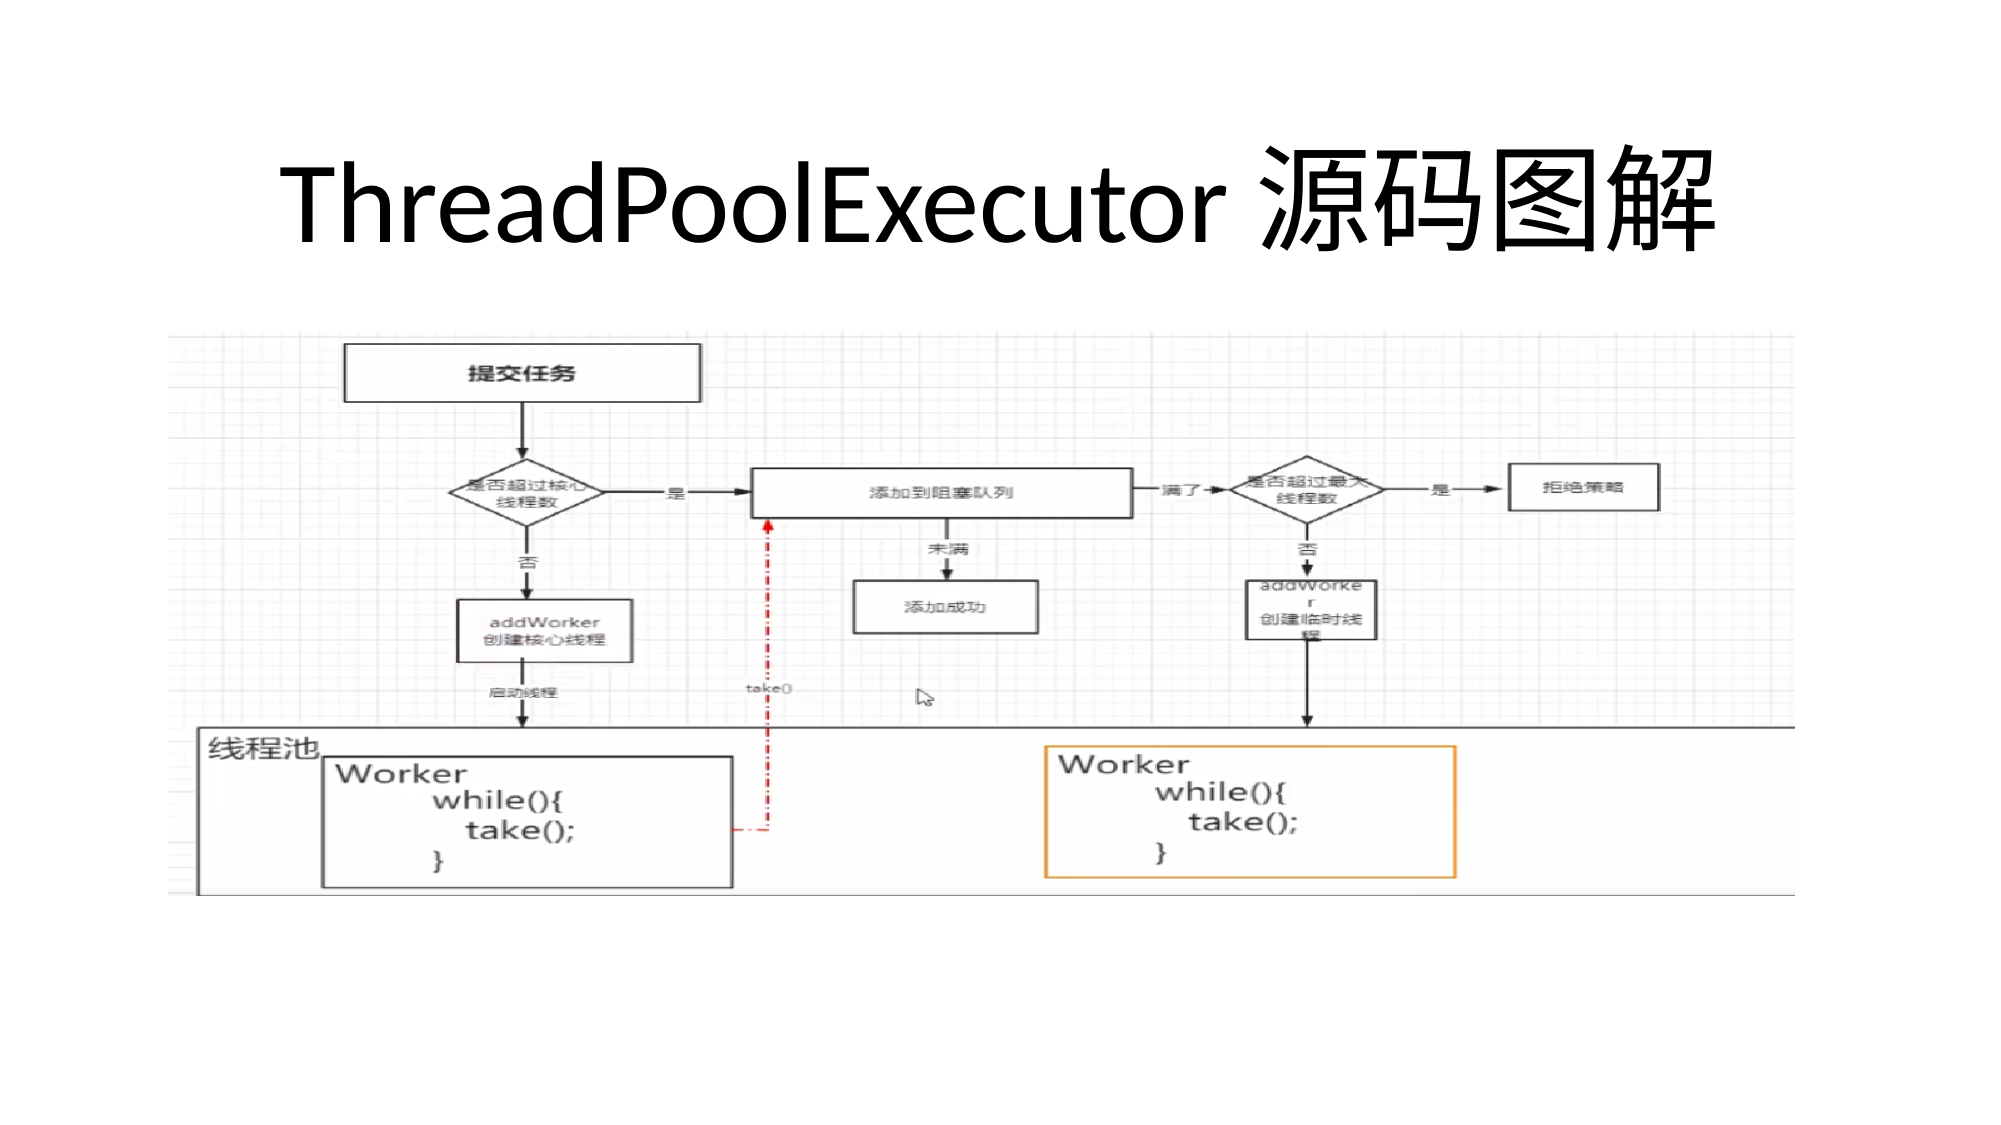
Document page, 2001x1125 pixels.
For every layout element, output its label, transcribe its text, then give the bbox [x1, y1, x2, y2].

picture [168, 331, 1795, 896]
title ThreadPoolExecutor源码图解 [249, 127, 1750, 275]
